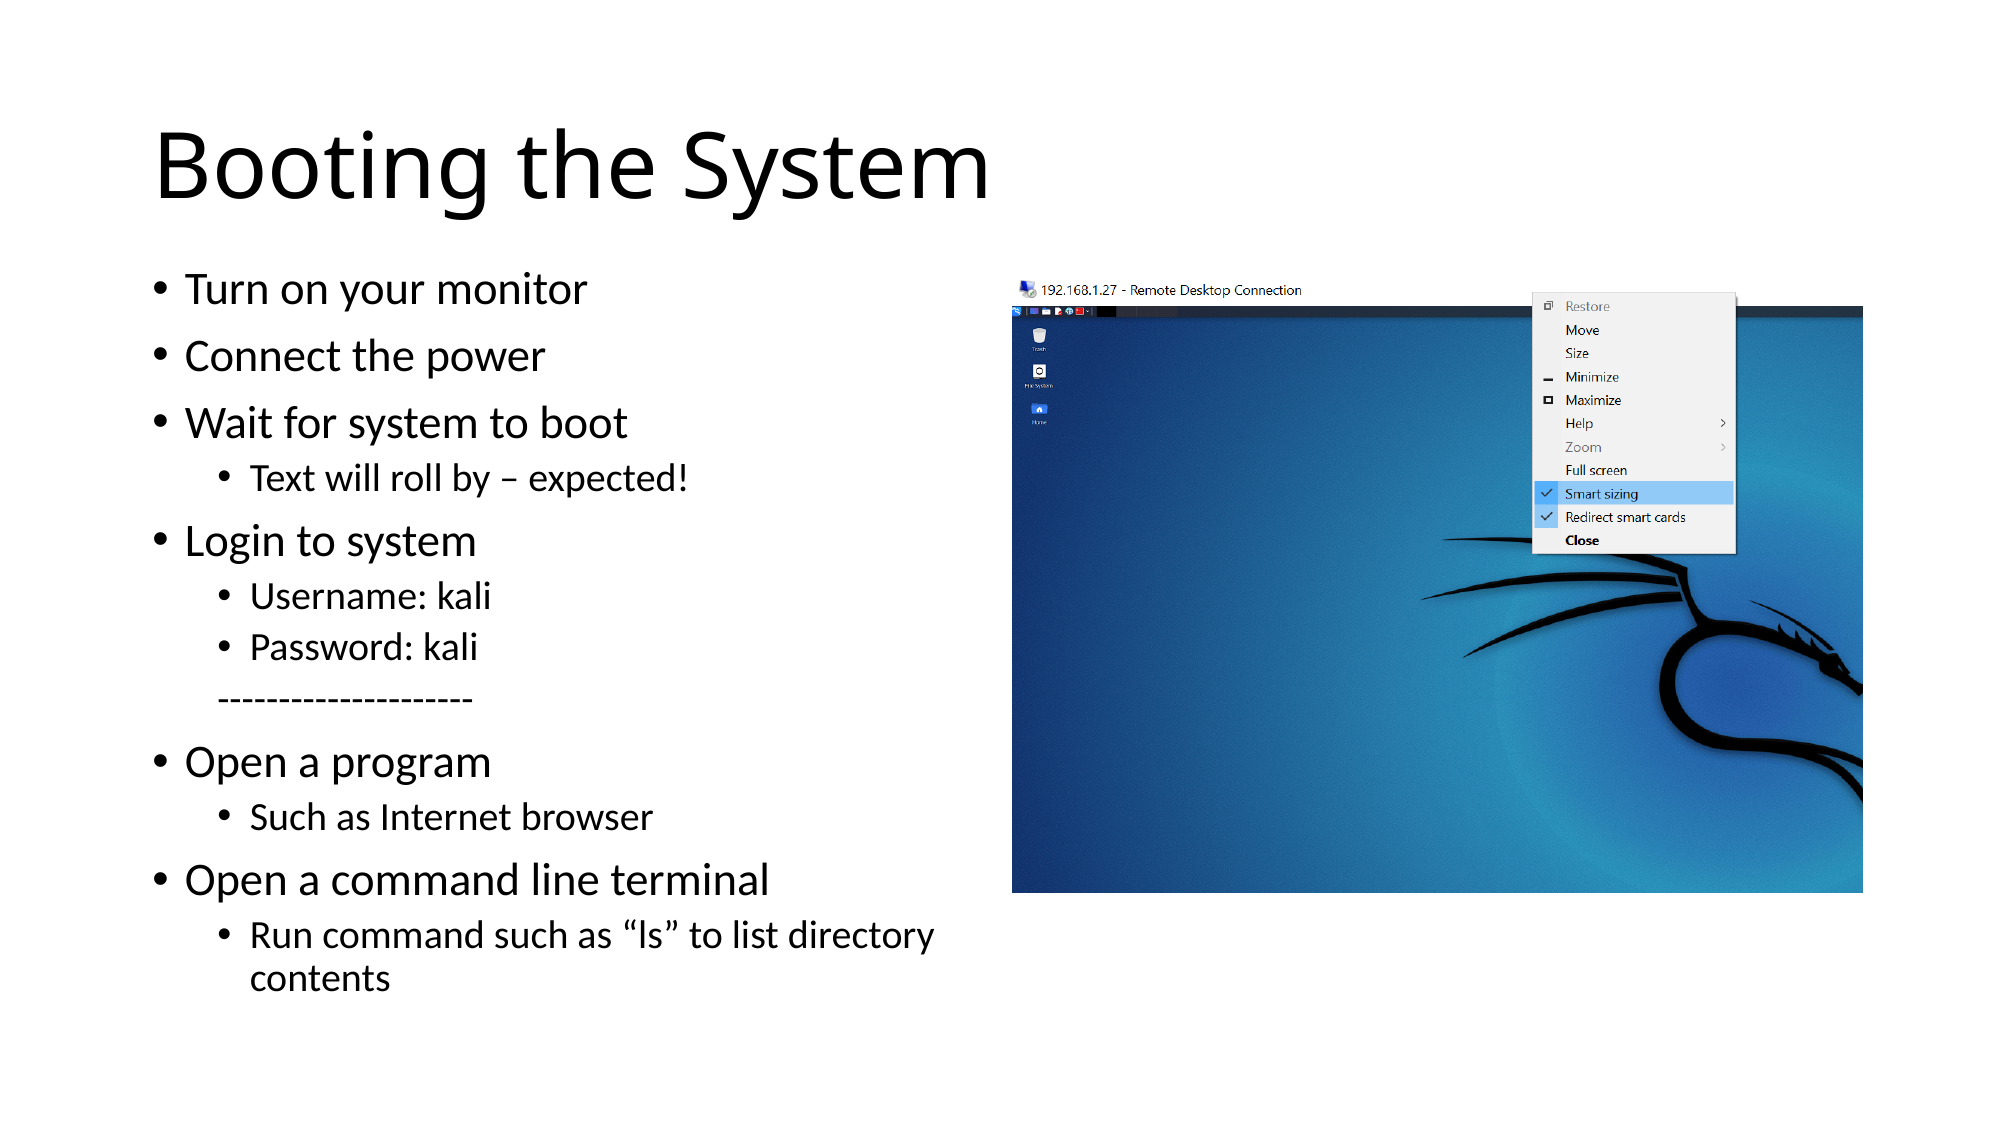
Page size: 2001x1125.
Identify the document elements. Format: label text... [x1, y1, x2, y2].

list Turn on your monitor Connect the power Wait for system to boot Text will roll by – expected! Login to system Username: kali Password: kali --------------------- Open a program Such as Internet browser Open a command line terminal Run command such as “ls” to list directory contents [137, 257, 988, 1014]
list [1012, 277, 1863, 893]
title Booting the System [137, 59, 1863, 278]
